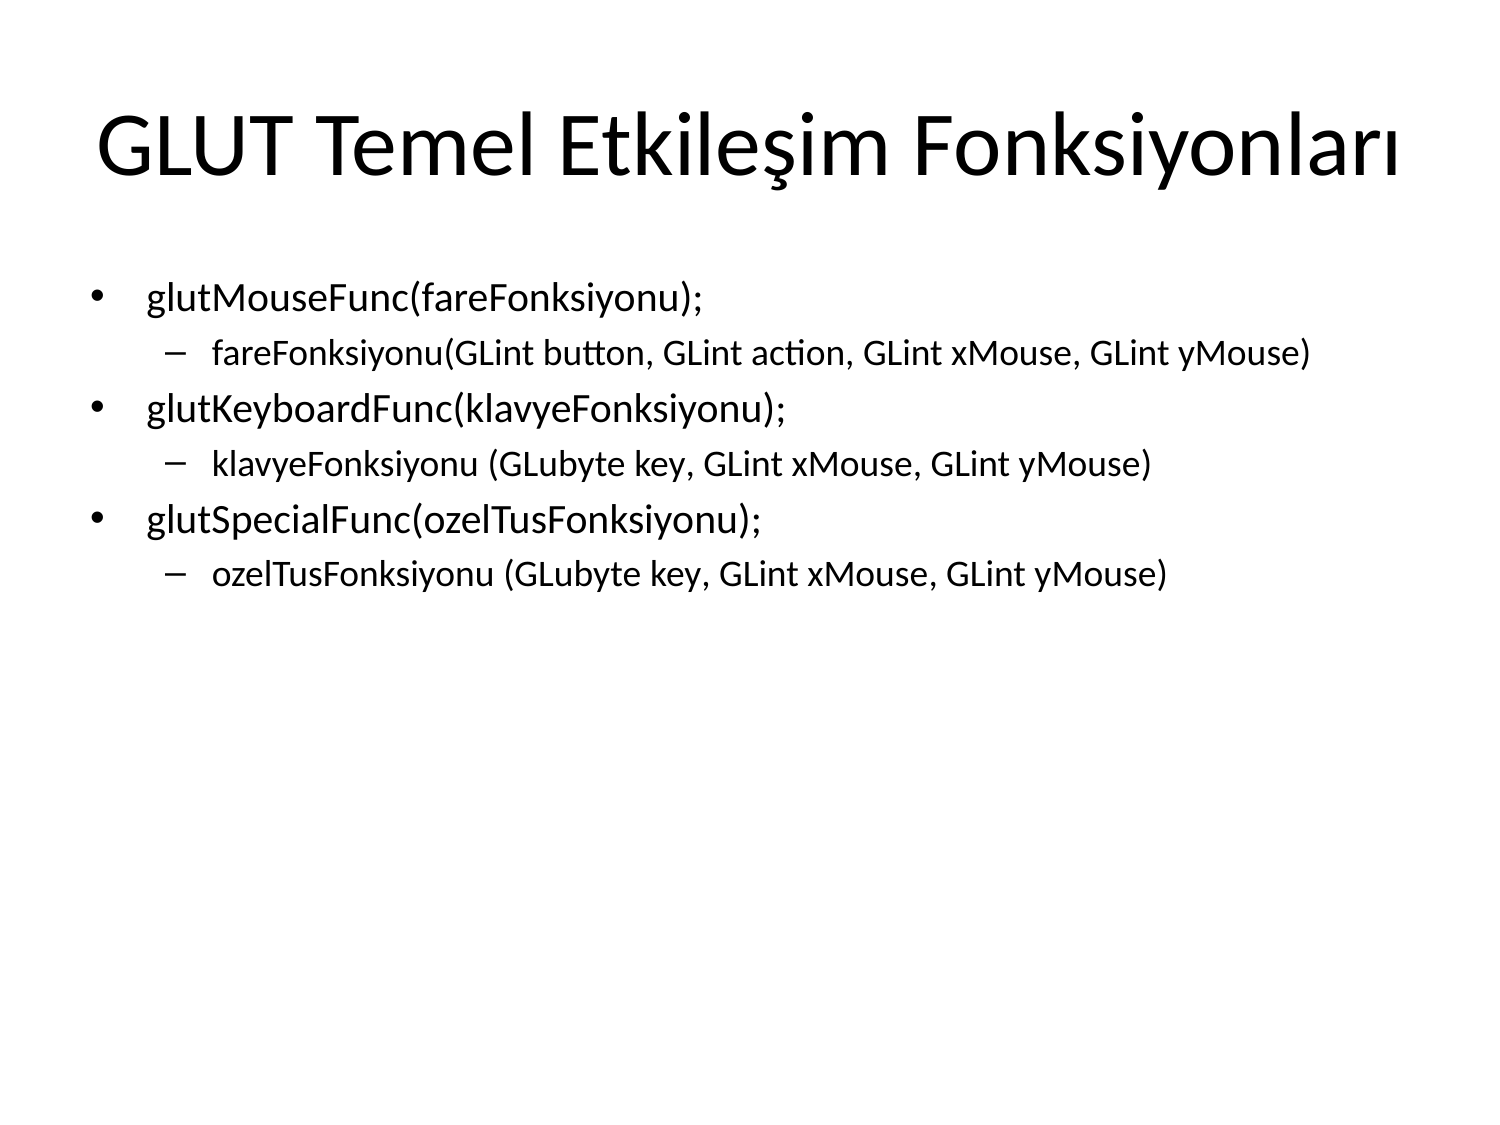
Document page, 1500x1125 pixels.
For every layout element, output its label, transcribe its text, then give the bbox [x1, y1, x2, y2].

list glutMouseFunc(fareFonksiyonu); fareFonksiyonu(GLint button, GLint action, GLint xMouse, GLint yMouse) glutKeyboardFunc(klavyeFonksiyonu); klavyeFonksiyonu (GLubyte key, GLint xMouse, GLint yMouse) glutSpecialFunc(ozelTusFonksiyonu); ozelTusFonksiyonu (GLubyte key, GLint xMouse, GLint yMouse) [75, 262, 1425, 1005]
title GLUT Temel Etkileşim Fonksiyonları [75, 45, 1425, 233]
